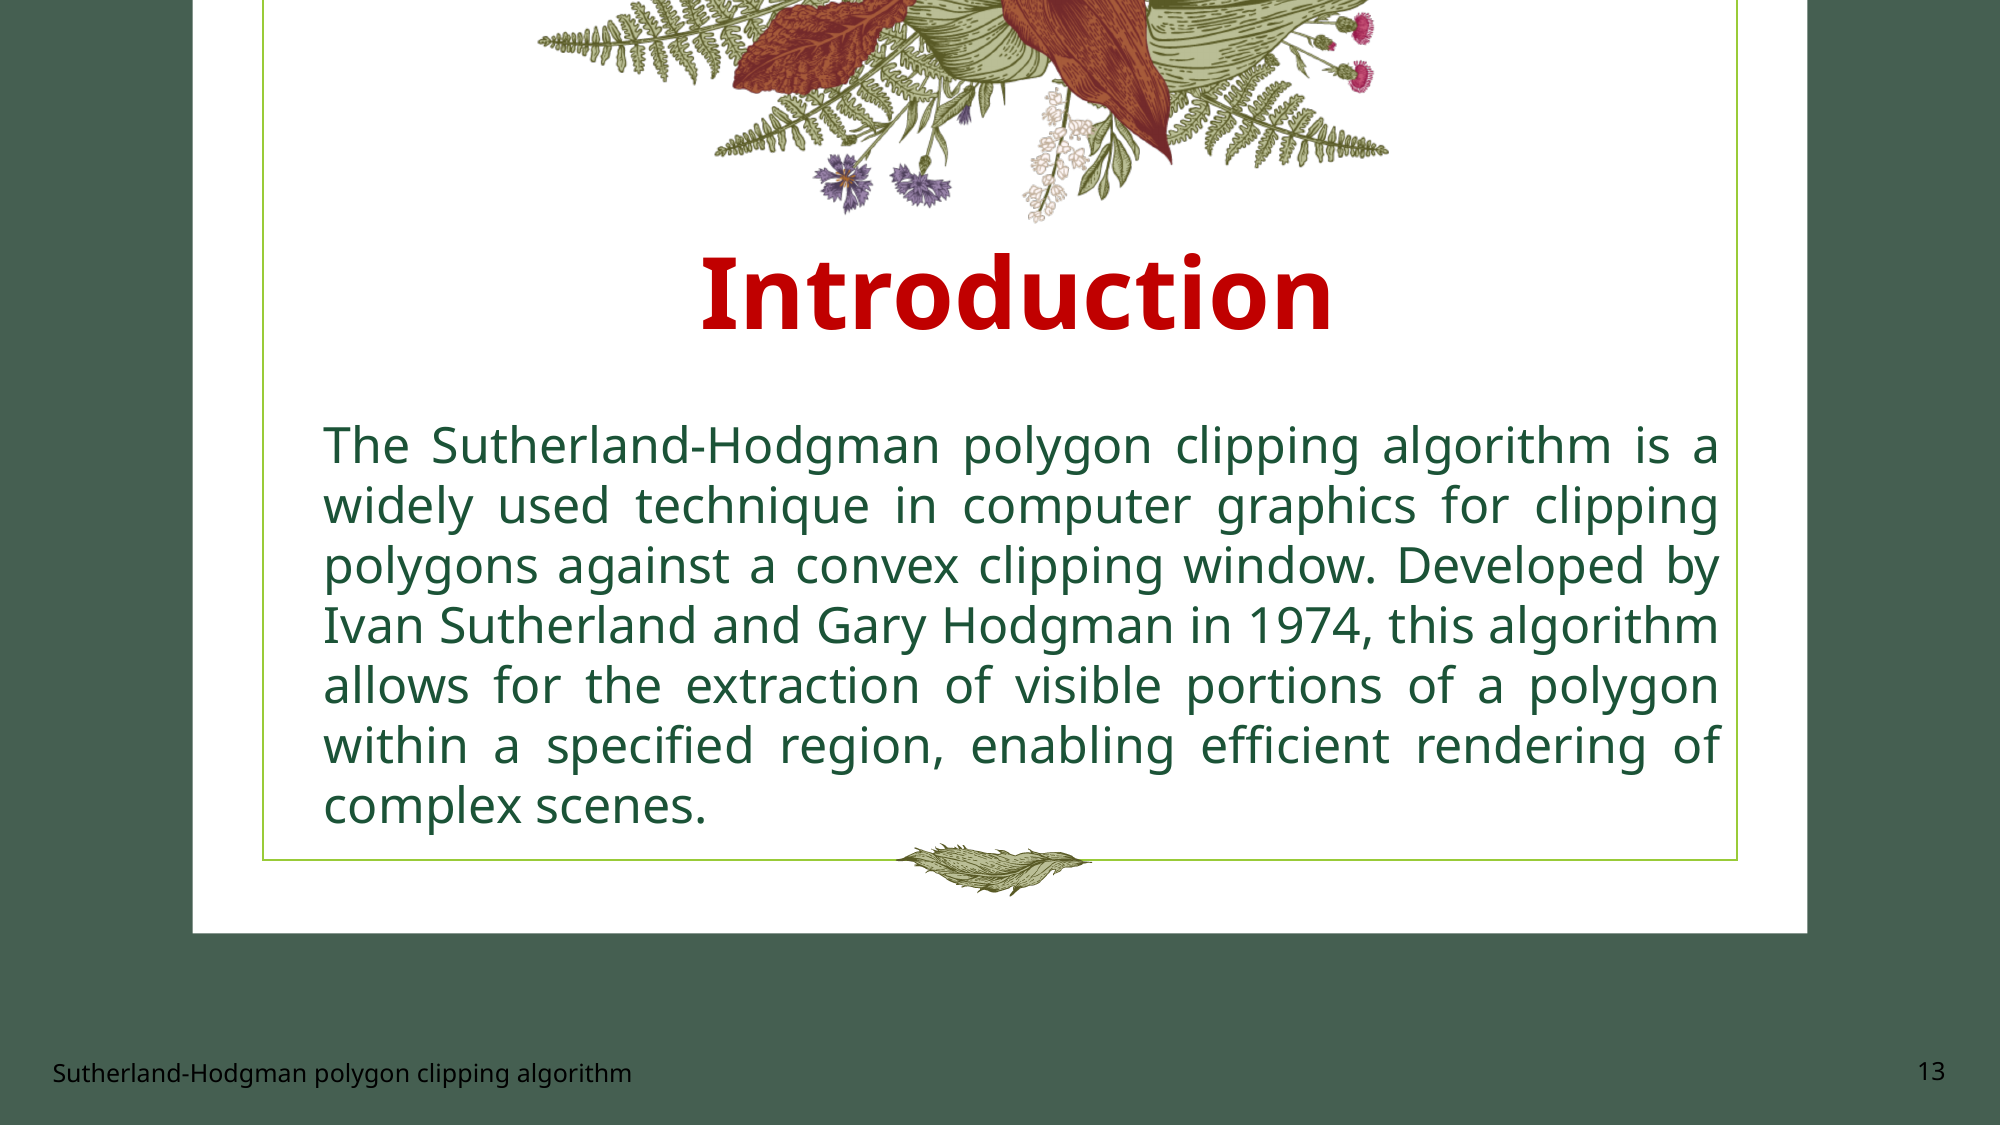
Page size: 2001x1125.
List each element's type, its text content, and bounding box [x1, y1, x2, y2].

picture [894, 838, 1093, 897]
footer Sutherland-Hodgman polygon clipping algorithm [37, 1042, 713, 1103]
list The Sutherland-Hodgman polygon clipping algorithm is a widely used technique in computer graphics for clipping polygons against a convex clipping window. Developed by Ivan Sutherland and Gary Hodgman in 1974, this algorithm allows for the extraction of visible portions of a polygon within a specified region, enabling efficient rendering of complex scenes. [308, 406, 1736, 711]
title Introduction [305, 188, 1733, 406]
picture [535, 0, 1416, 188]
slide_number 13 [1510, 1042, 1961, 1103]
